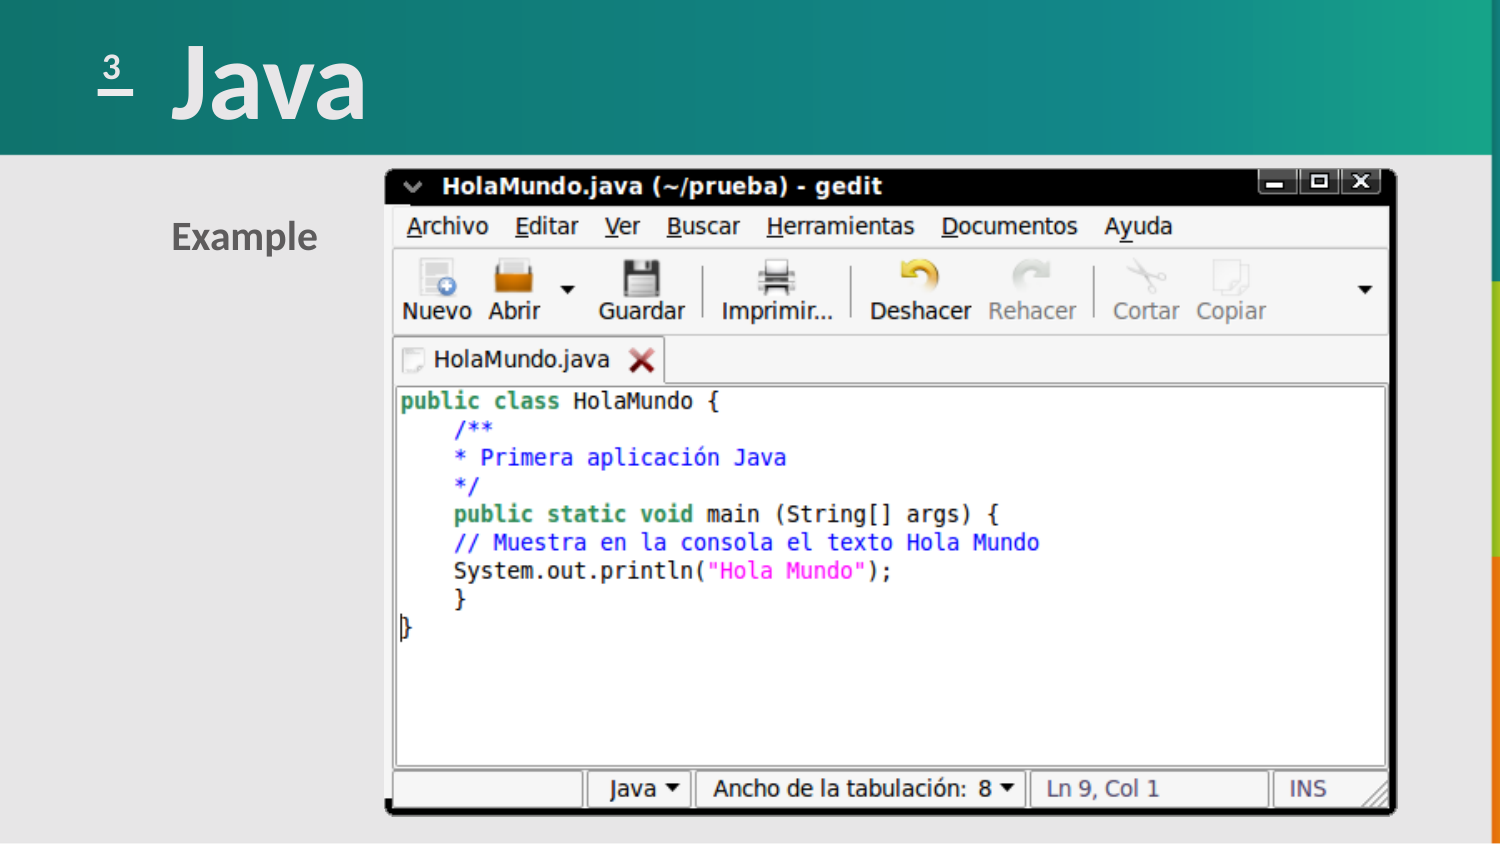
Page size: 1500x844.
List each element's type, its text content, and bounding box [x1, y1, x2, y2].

text_box 3 [87, 34, 134, 95]
text_box Java [156, 0, 582, 150]
picture [0, 0, 1500, 844]
text_box Example [156, 201, 379, 267]
